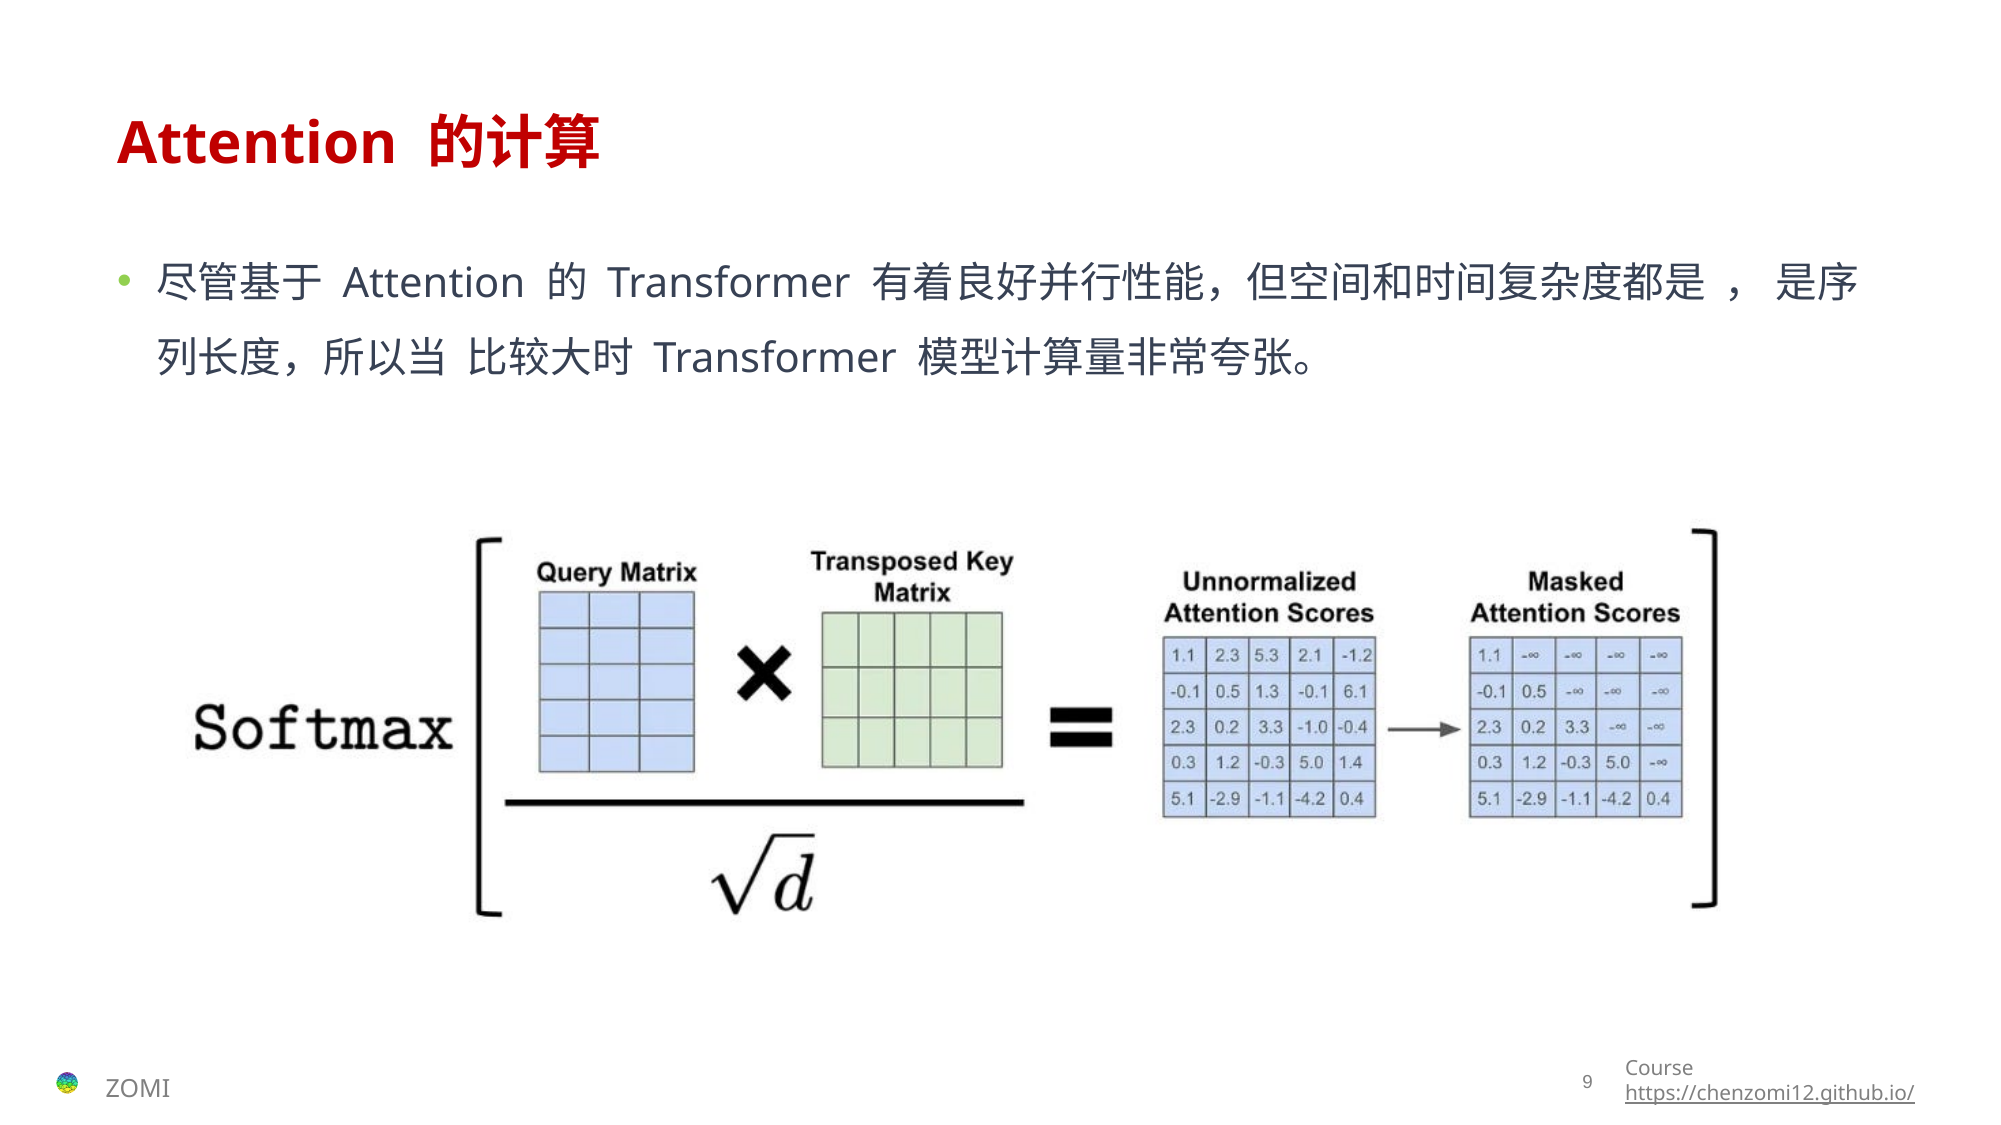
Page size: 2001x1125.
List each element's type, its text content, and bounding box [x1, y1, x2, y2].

picture [164, 490, 1721, 986]
title Attention 的计算 [102, 91, 1901, 189]
picture [57, 1073, 77, 1093]
